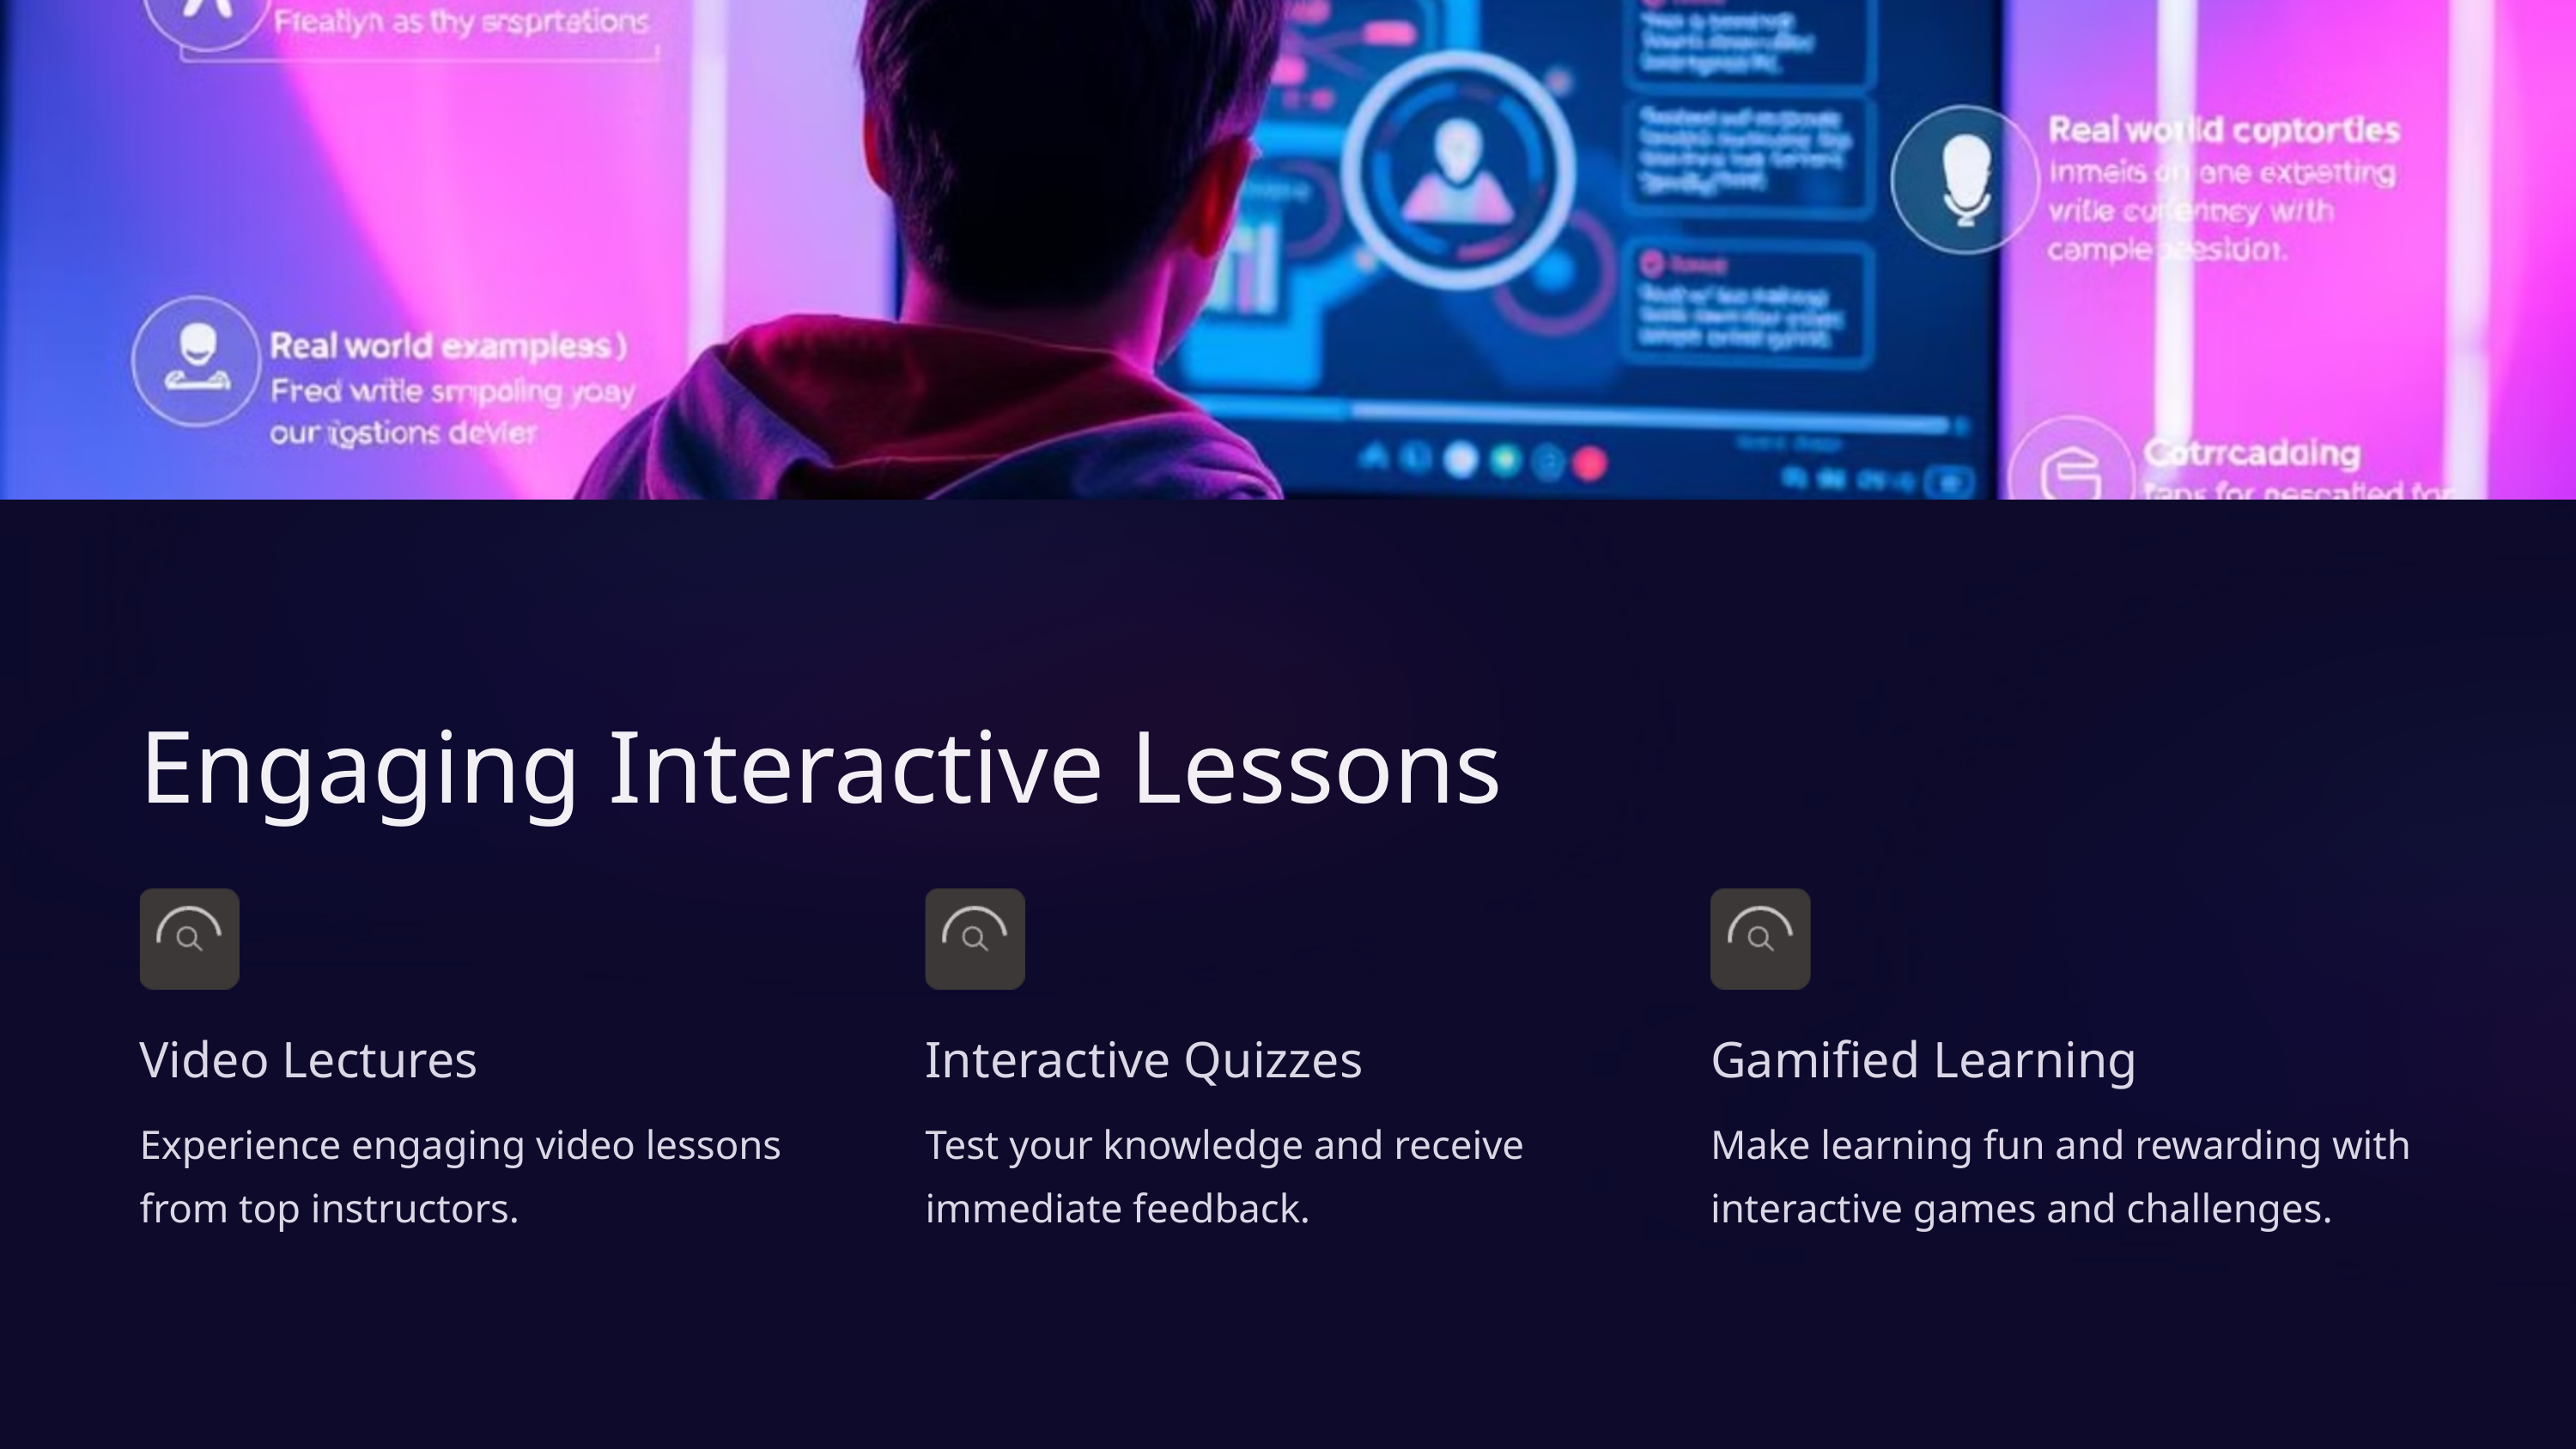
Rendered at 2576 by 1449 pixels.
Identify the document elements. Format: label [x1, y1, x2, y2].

text_box [0, 0, 2576, 1449]
